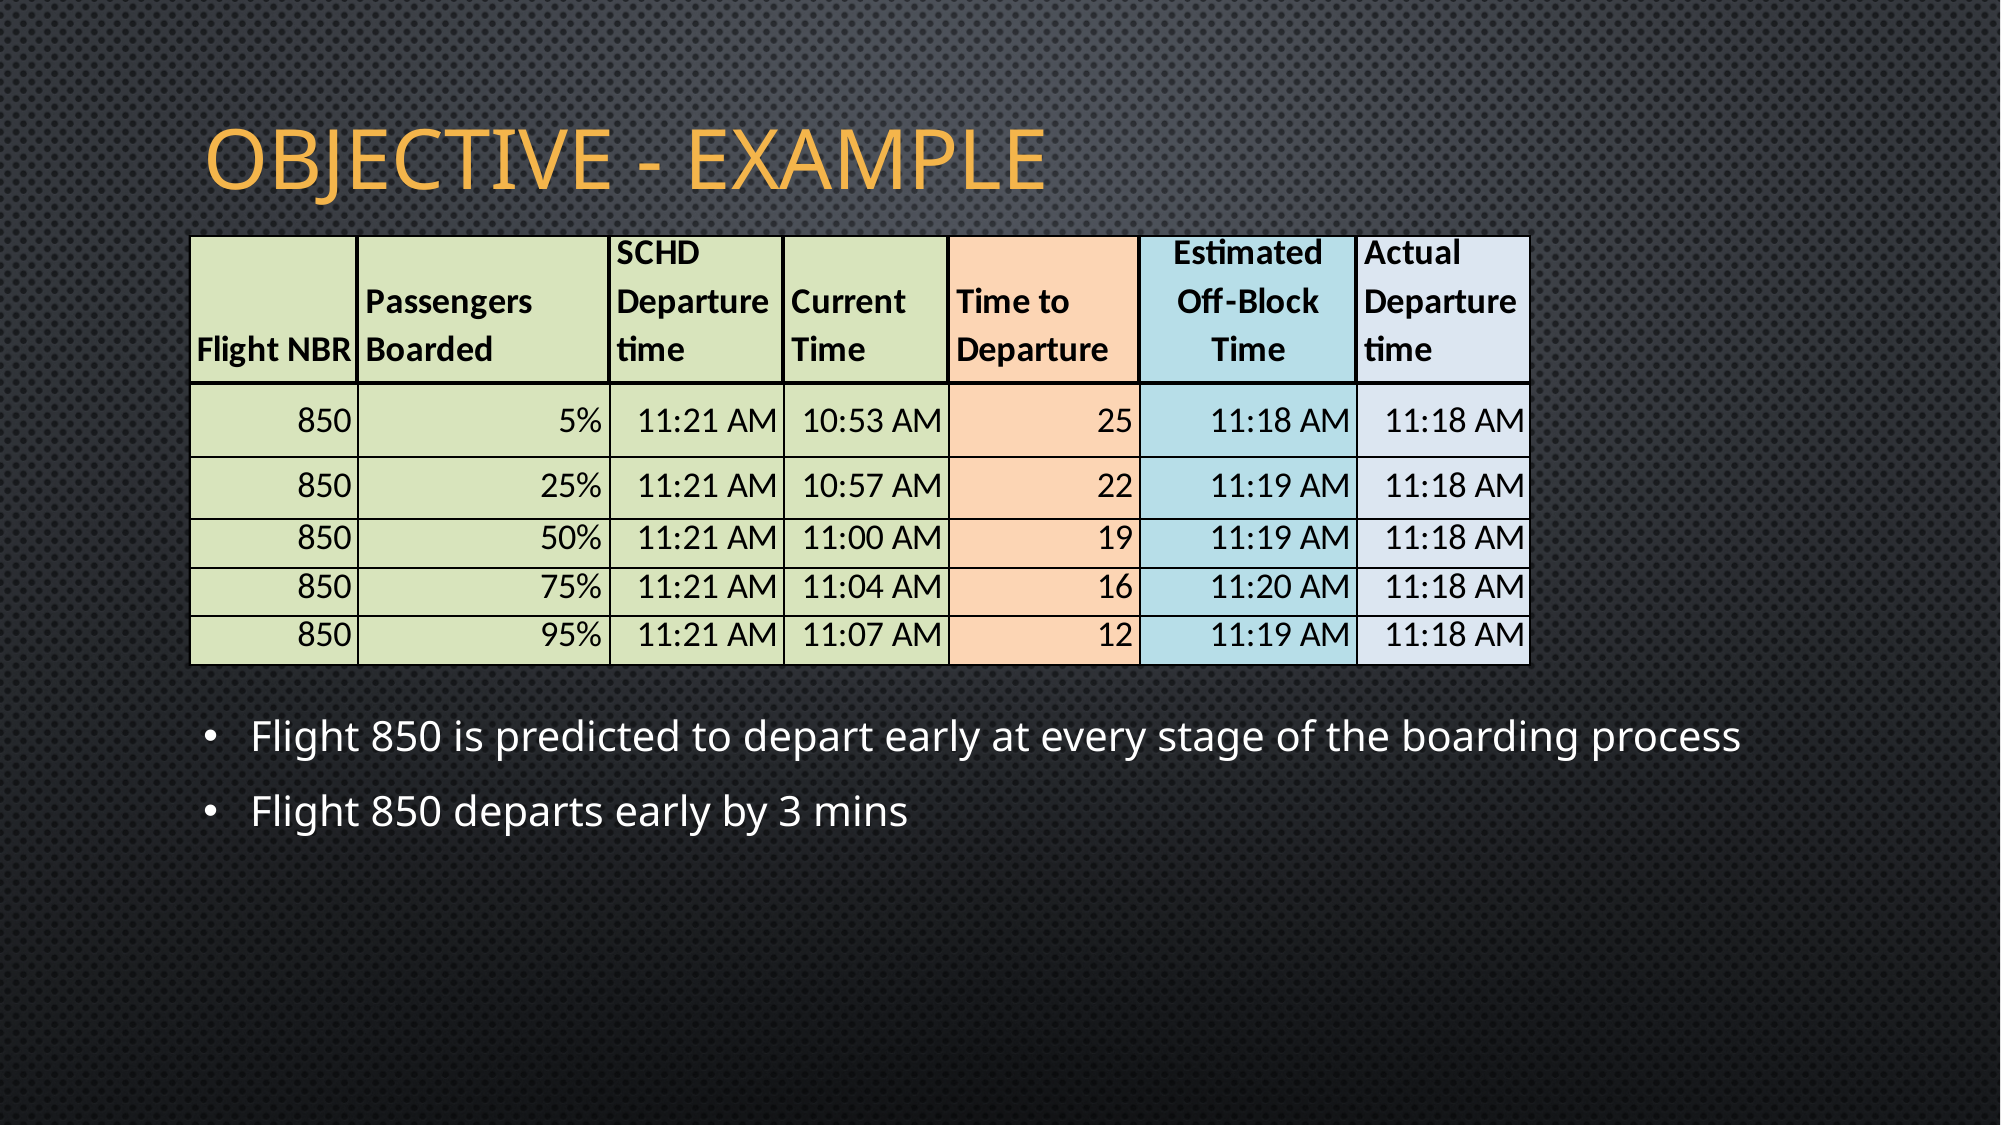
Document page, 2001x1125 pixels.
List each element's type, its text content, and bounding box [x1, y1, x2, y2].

picture [188, 235, 1534, 669]
text_box Flight 850 is predicted to depart early at every stage of the boarding process Flight 850 departs early by 3 mins [188, 677, 1887, 918]
title Objective - Example [188, 0, 1814, 313]
